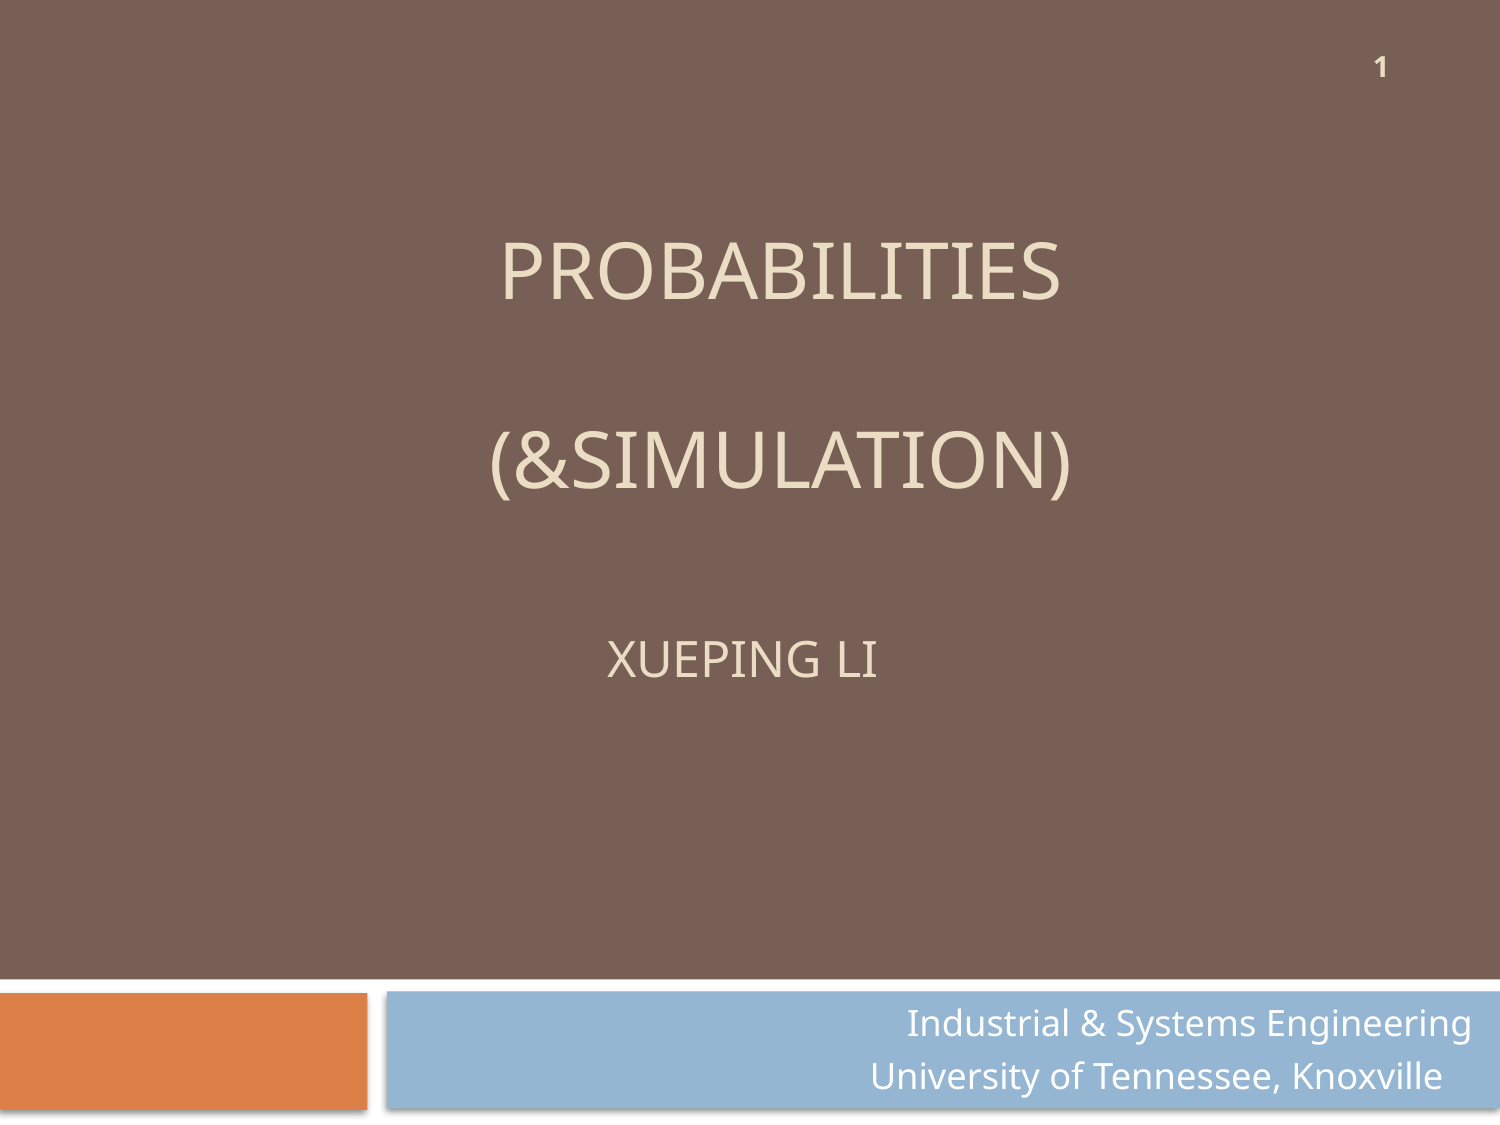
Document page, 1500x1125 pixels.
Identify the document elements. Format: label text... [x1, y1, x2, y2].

text_box Xueping Li [211, 619, 1275, 695]
title Probabilities (&Simulation) [249, 212, 1313, 512]
subtitle Industrial & Systems Engineering University of Tennessee, Knoxville [387, 992, 1488, 1105]
slide_number 1 [1312, 37, 1450, 100]
